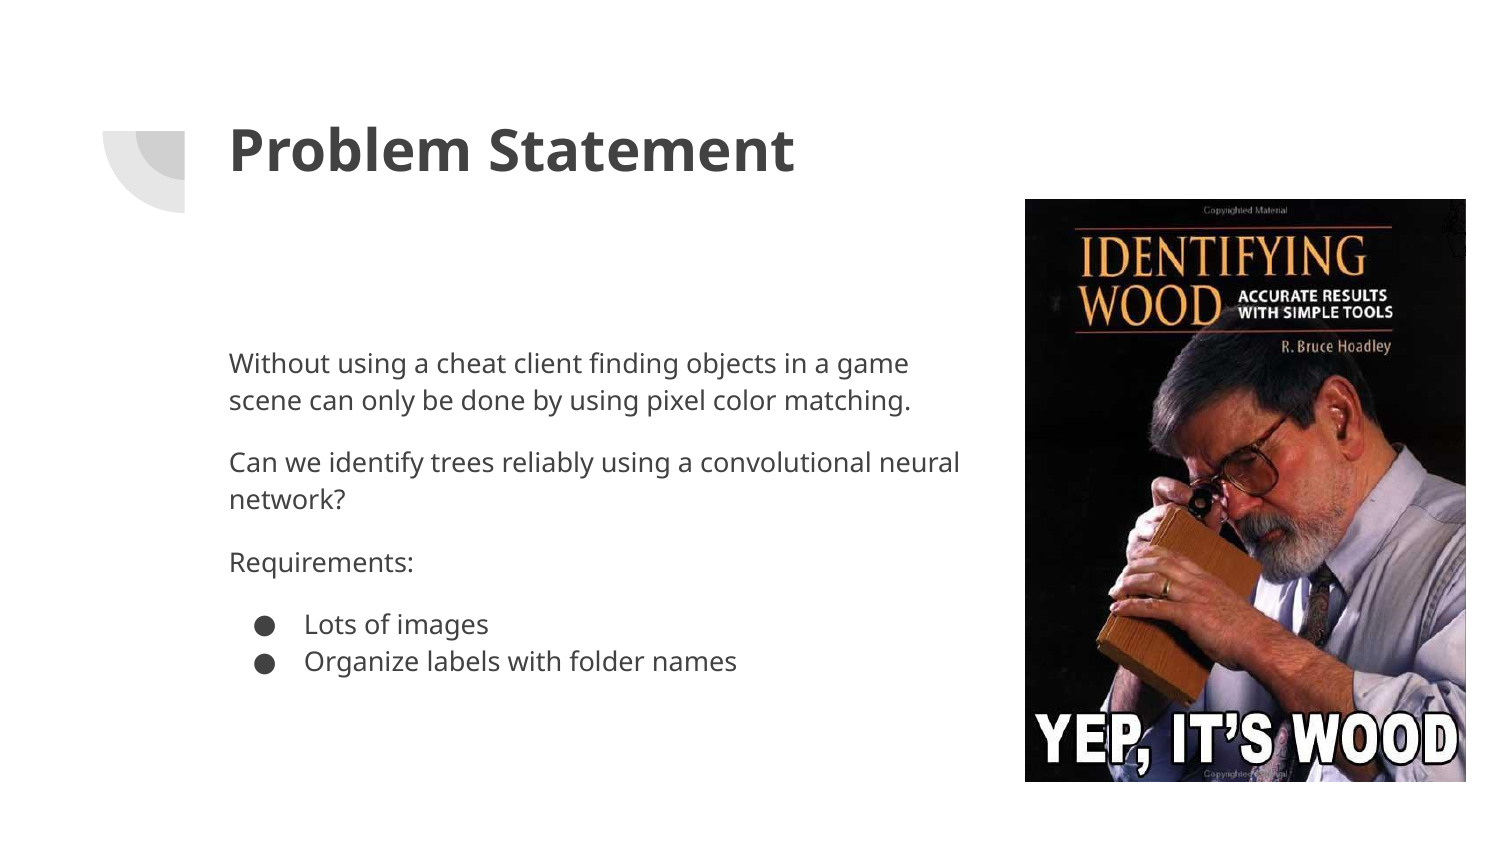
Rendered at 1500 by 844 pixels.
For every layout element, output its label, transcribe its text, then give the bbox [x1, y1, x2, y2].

picture [1025, 199, 1467, 782]
title Problem Statement [213, 98, 1368, 263]
list Without using a cheat client finding objects in a game scene can only be done by using pixel color matching. Can we identify trees reliably using a convolutional neural network? Requirements: Lots of images Organize labels with folder names [213, 326, 1000, 744]
